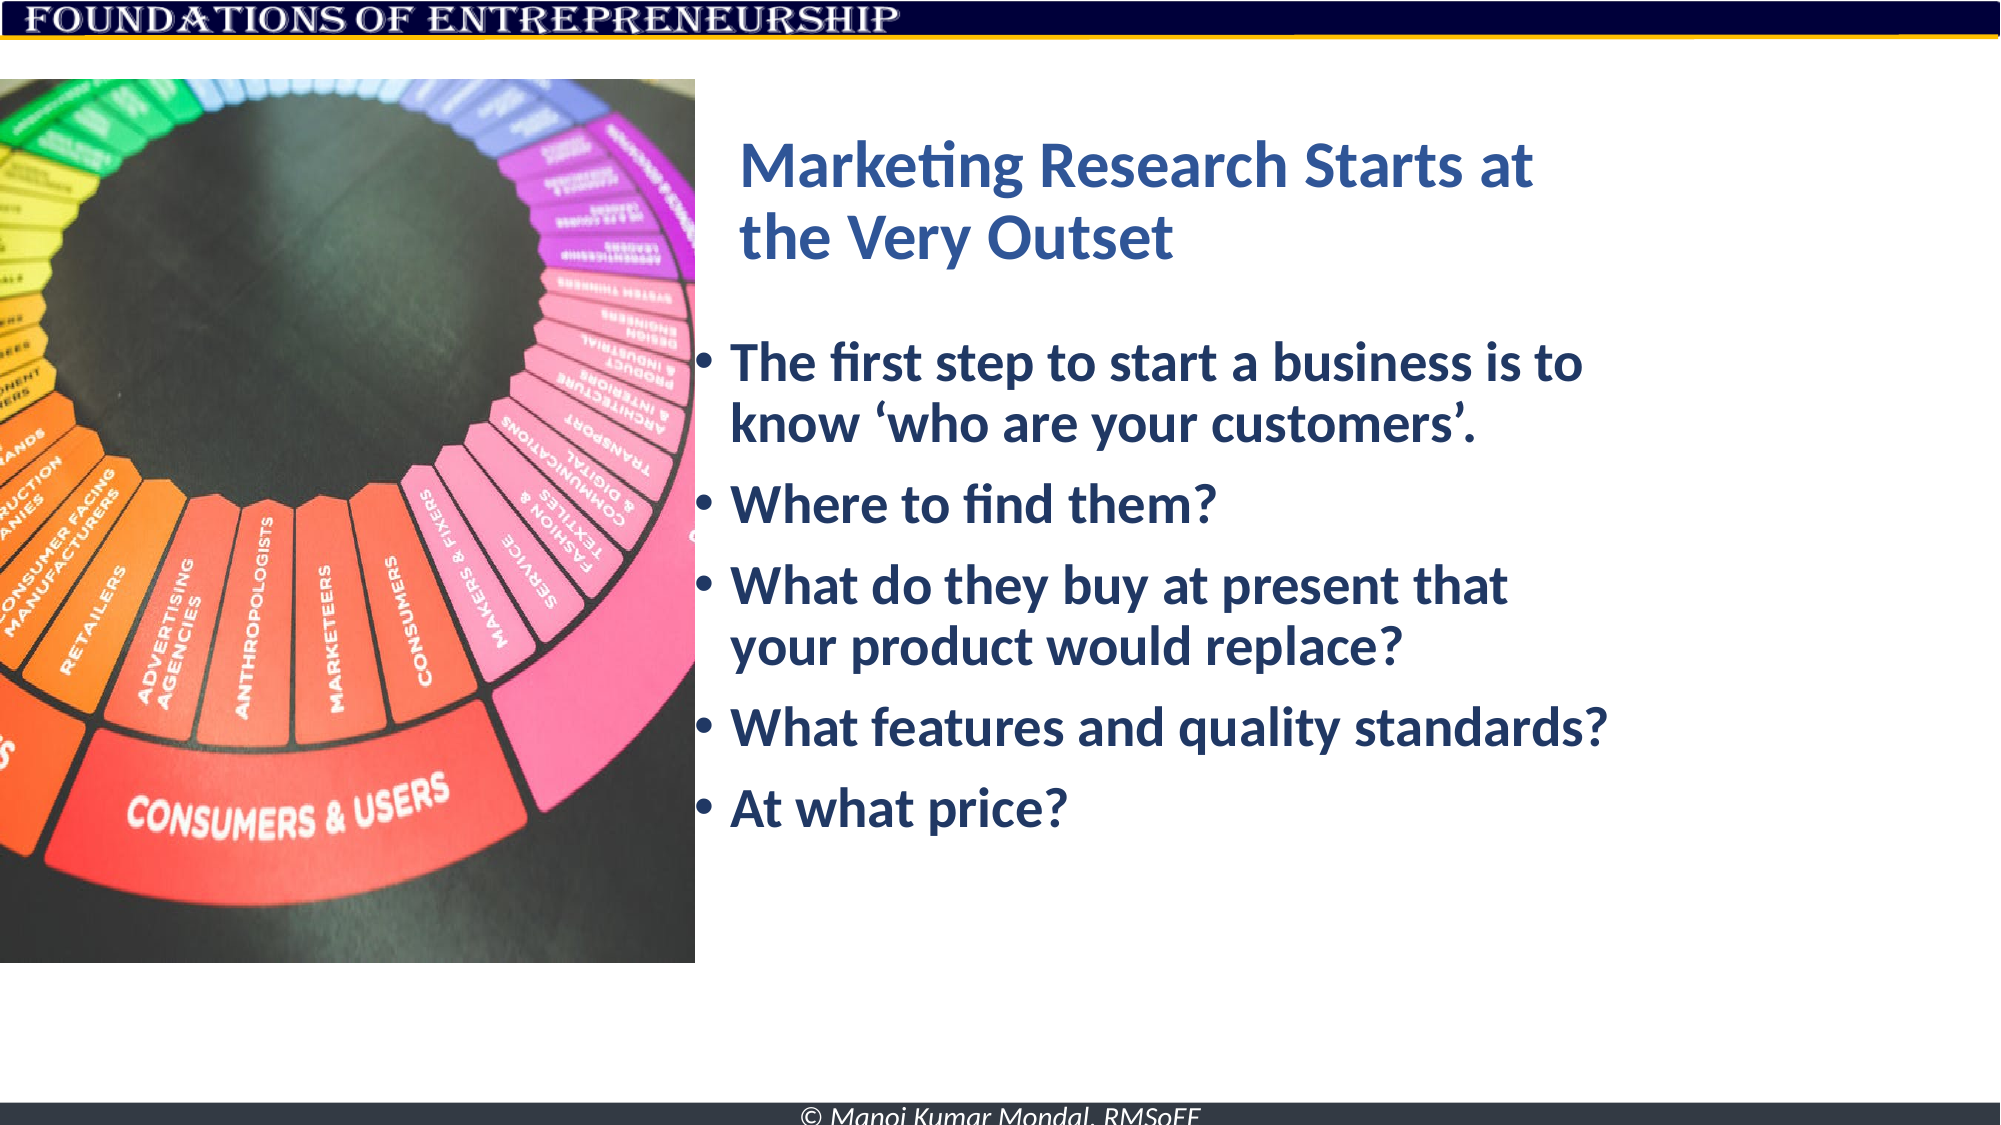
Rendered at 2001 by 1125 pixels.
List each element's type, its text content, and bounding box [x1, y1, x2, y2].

title Marketing Research Starts at the Very Outset [724, 93, 1607, 311]
list The first step to start a business is to know ‘who are your customers’. Where to find them? What do they buy at present that your product would replace? What features and quality standards? At what price? [695, 325, 1637, 894]
picture [0, 79, 695, 963]
picture [0, 0, 2000, 42]
